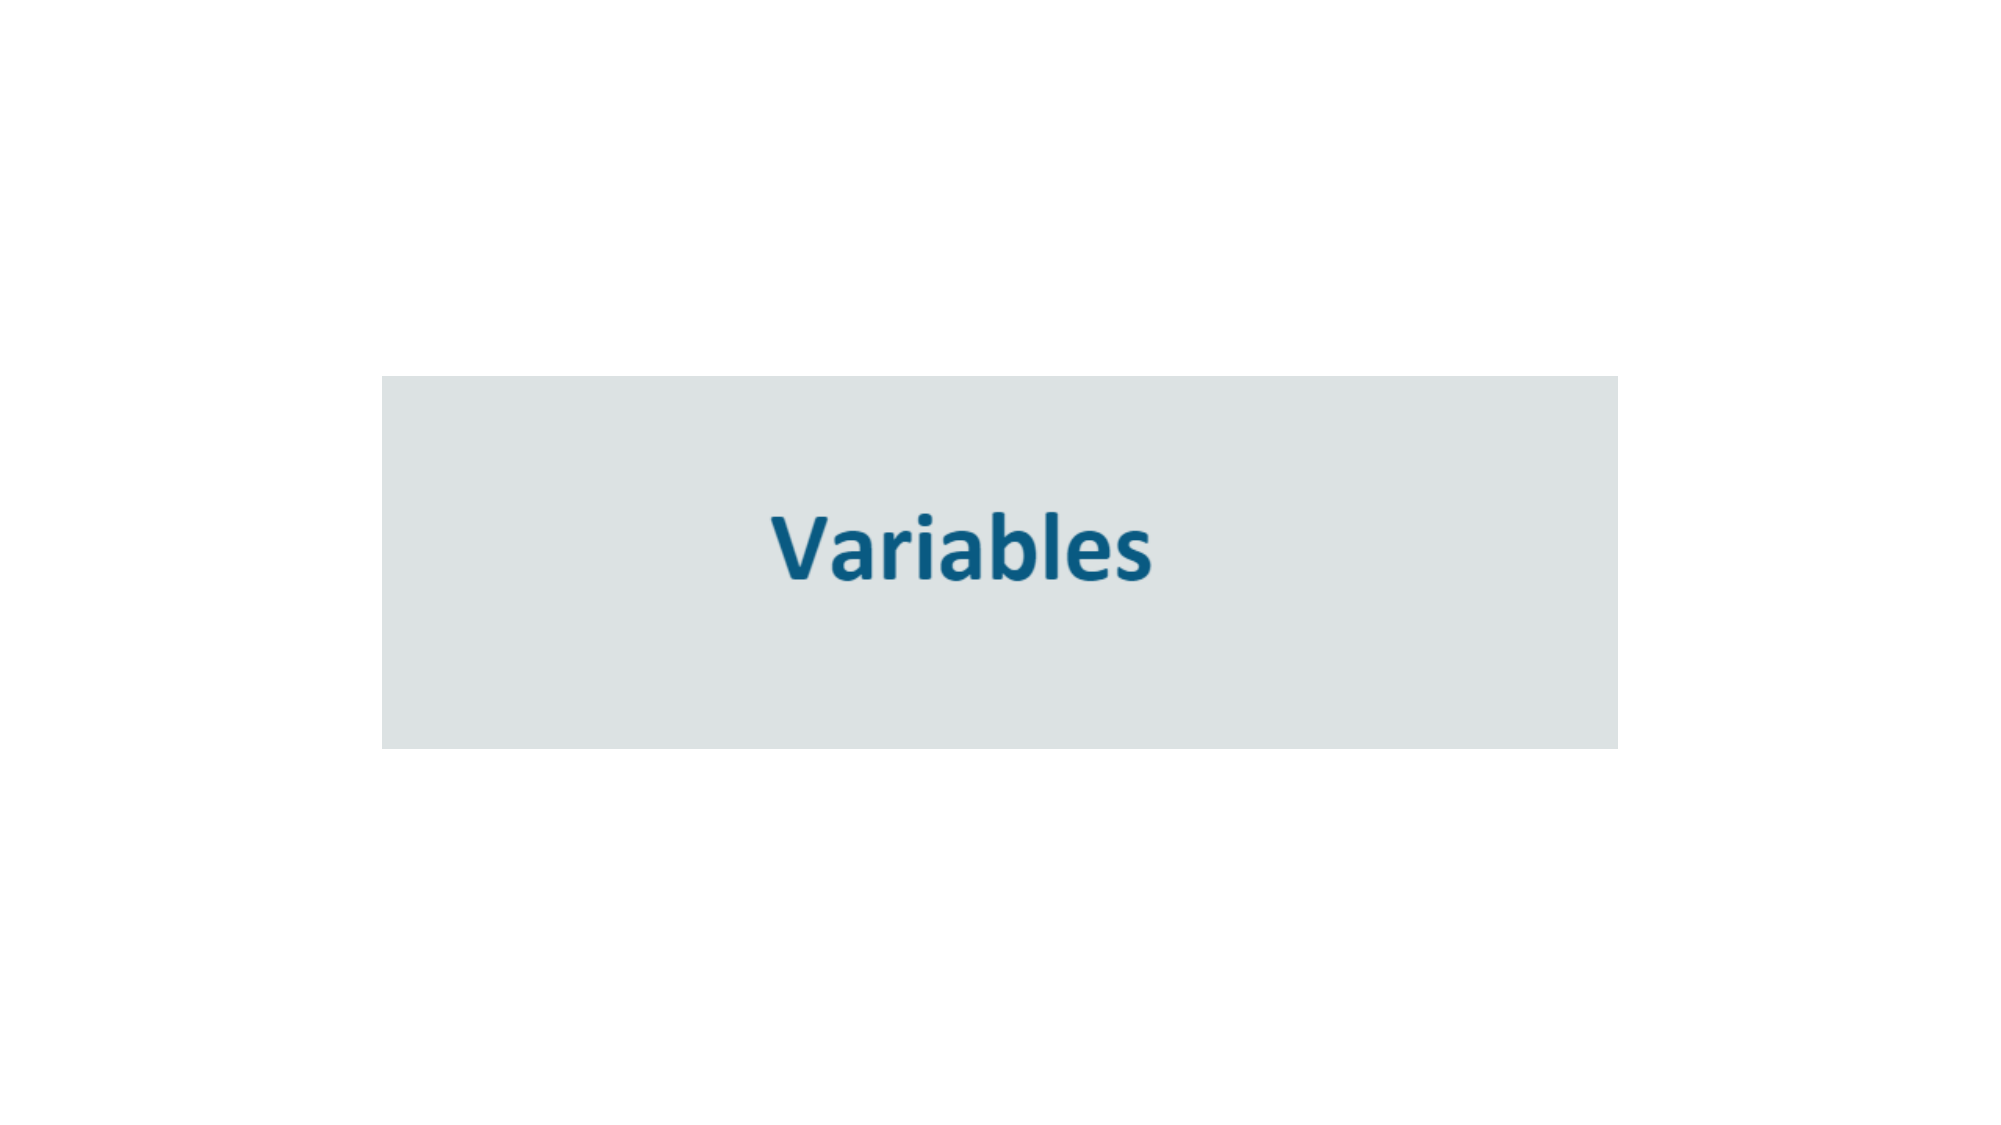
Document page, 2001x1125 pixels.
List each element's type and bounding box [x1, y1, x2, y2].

picture [382, 376, 1618, 749]
